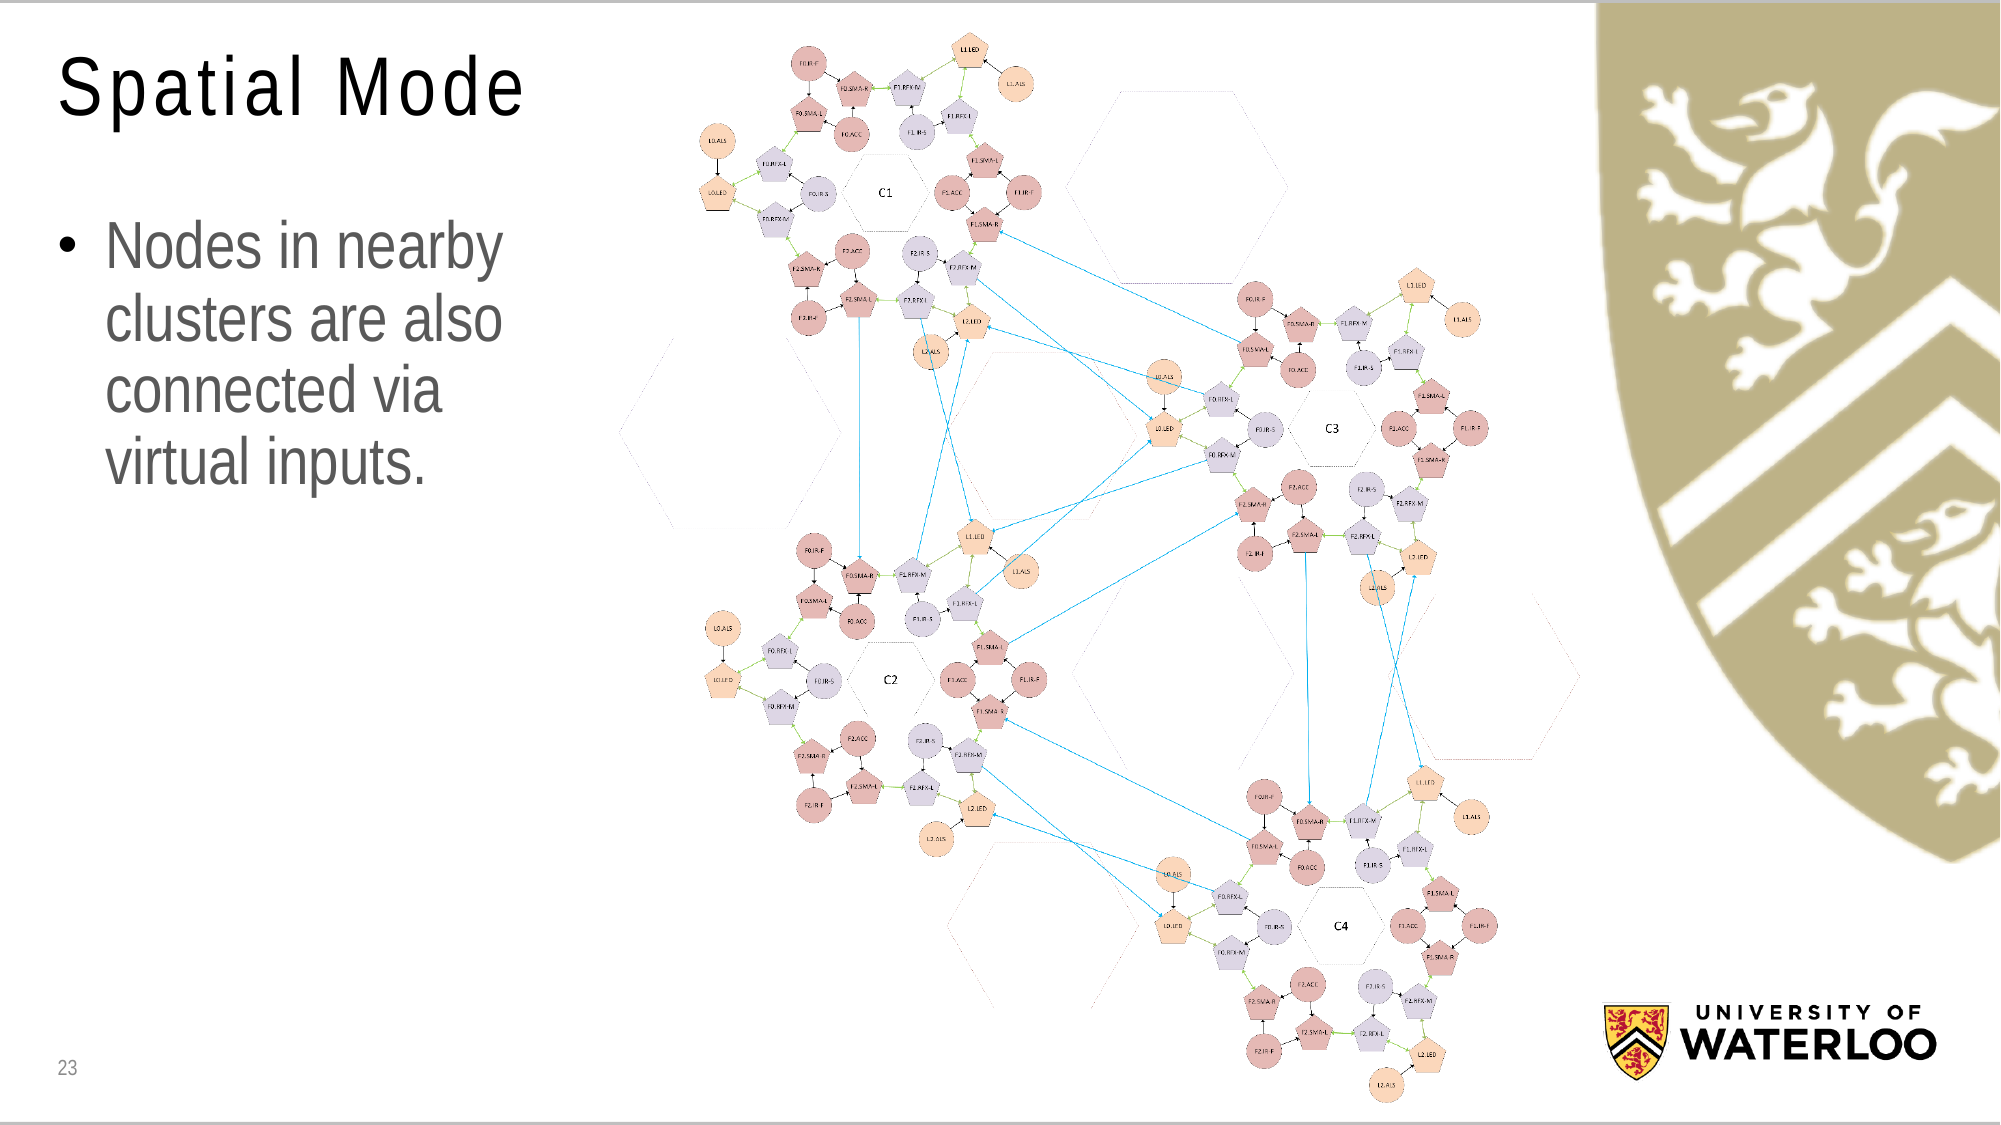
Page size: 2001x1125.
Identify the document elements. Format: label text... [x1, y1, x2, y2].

title Spatial Mode [42, 11, 1580, 170]
picture [618, 31, 1973, 1110]
slide_number 23 [42, 1046, 134, 1088]
list Nodes in nearby clusters are also connected via virtual inputs. [42, 204, 590, 1037]
